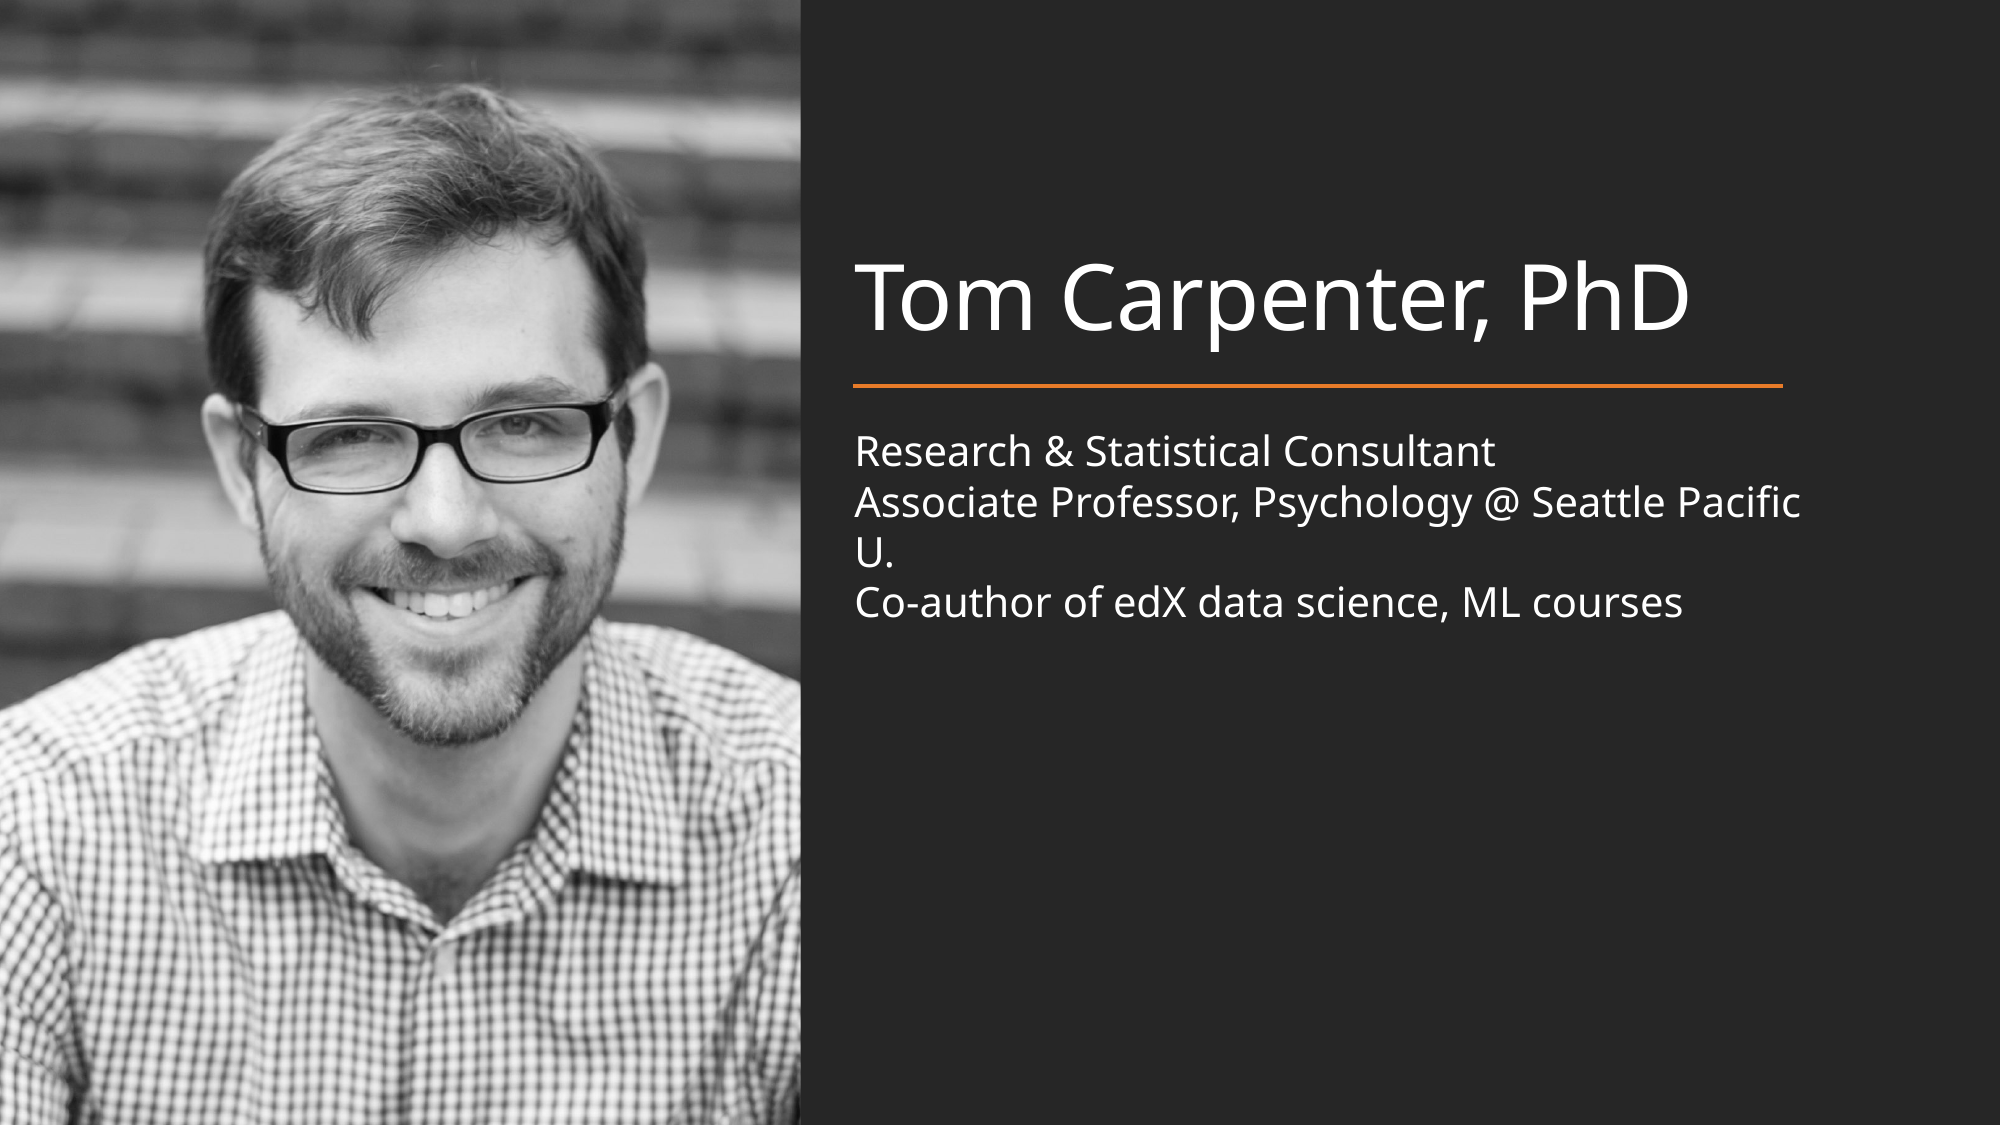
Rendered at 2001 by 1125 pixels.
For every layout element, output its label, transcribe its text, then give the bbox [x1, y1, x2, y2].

title Tom Carpenter, PhD [839, 84, 1820, 308]
title Tom Carpenter, PhD [839, 322, 1820, 359]
picture [0, 0, 802, 1125]
list Research & Statistical Consultant Associate Professor, Psychology @ Seattle Pacific U. Co-author of edX data science, ML courses [839, 417, 1820, 966]
text_box [808, 0, 2000, 1125]
text_box [969, 448, 1685, 724]
